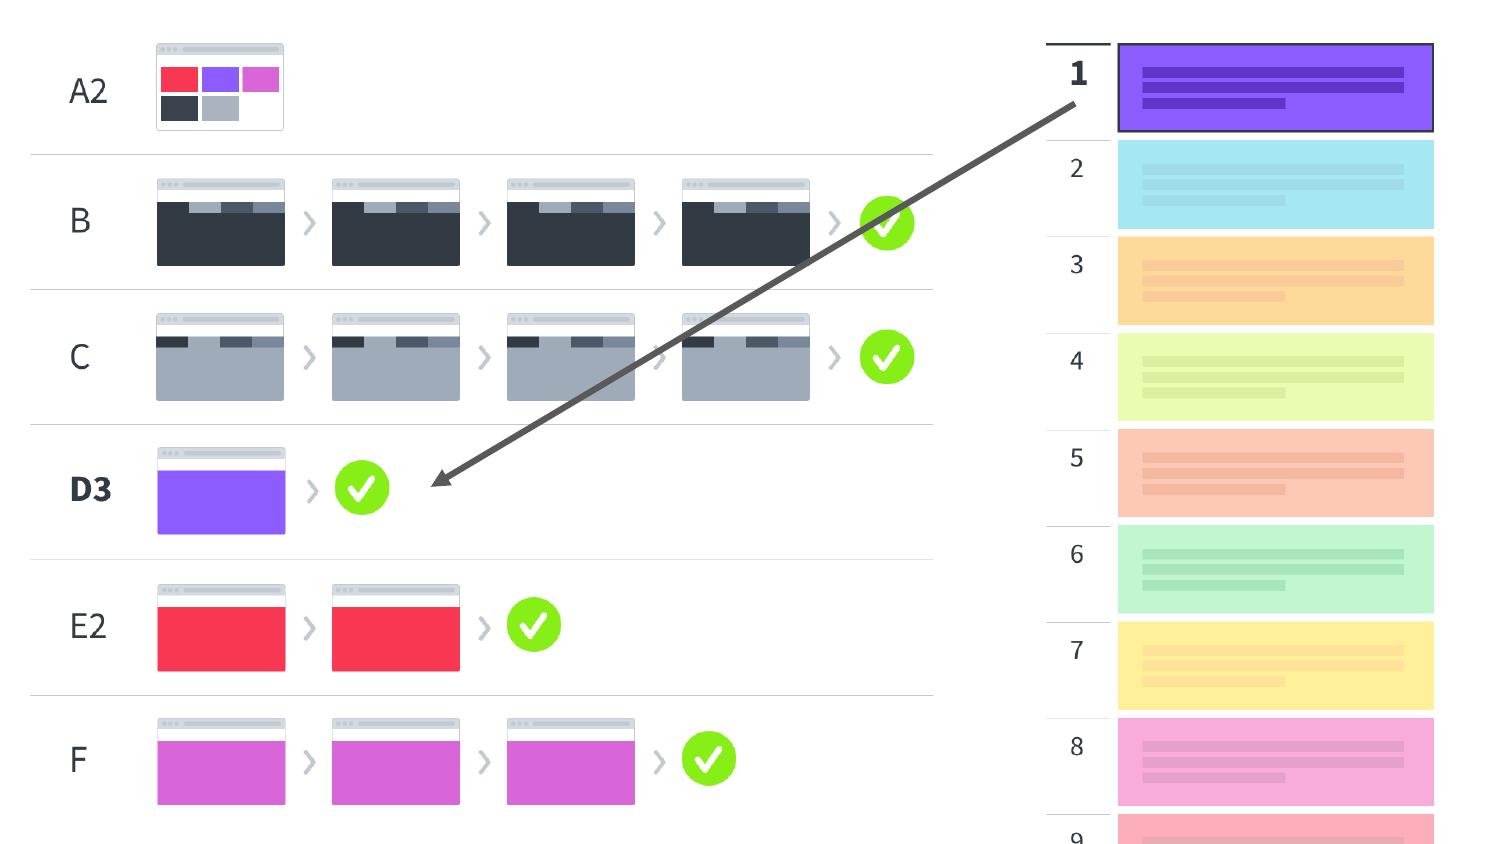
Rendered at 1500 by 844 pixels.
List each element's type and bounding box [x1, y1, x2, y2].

text_box [430, 103, 1076, 488]
picture [0, 0, 1500, 844]
